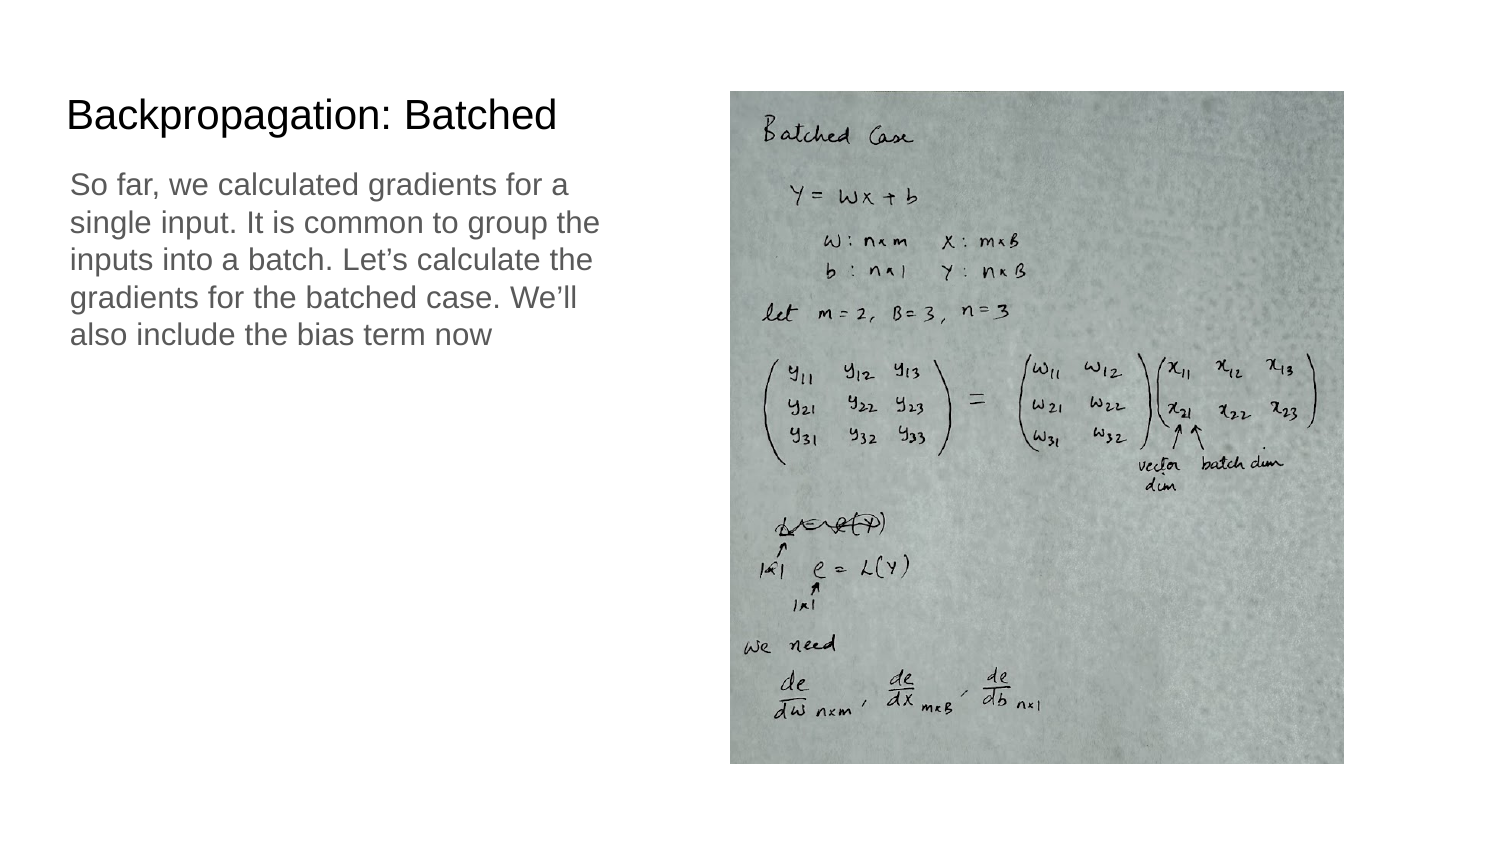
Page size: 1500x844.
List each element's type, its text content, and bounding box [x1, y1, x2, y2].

title Backpropagation: Batched [51, 72, 673, 167]
text_box So far, we calculated gradients for a single input. It is common to group the inputs into a batch. Let’s calculate the gradients for the batched case. We’ll also include the bias term now [55, 149, 633, 367]
picture [729, 91, 1345, 765]
